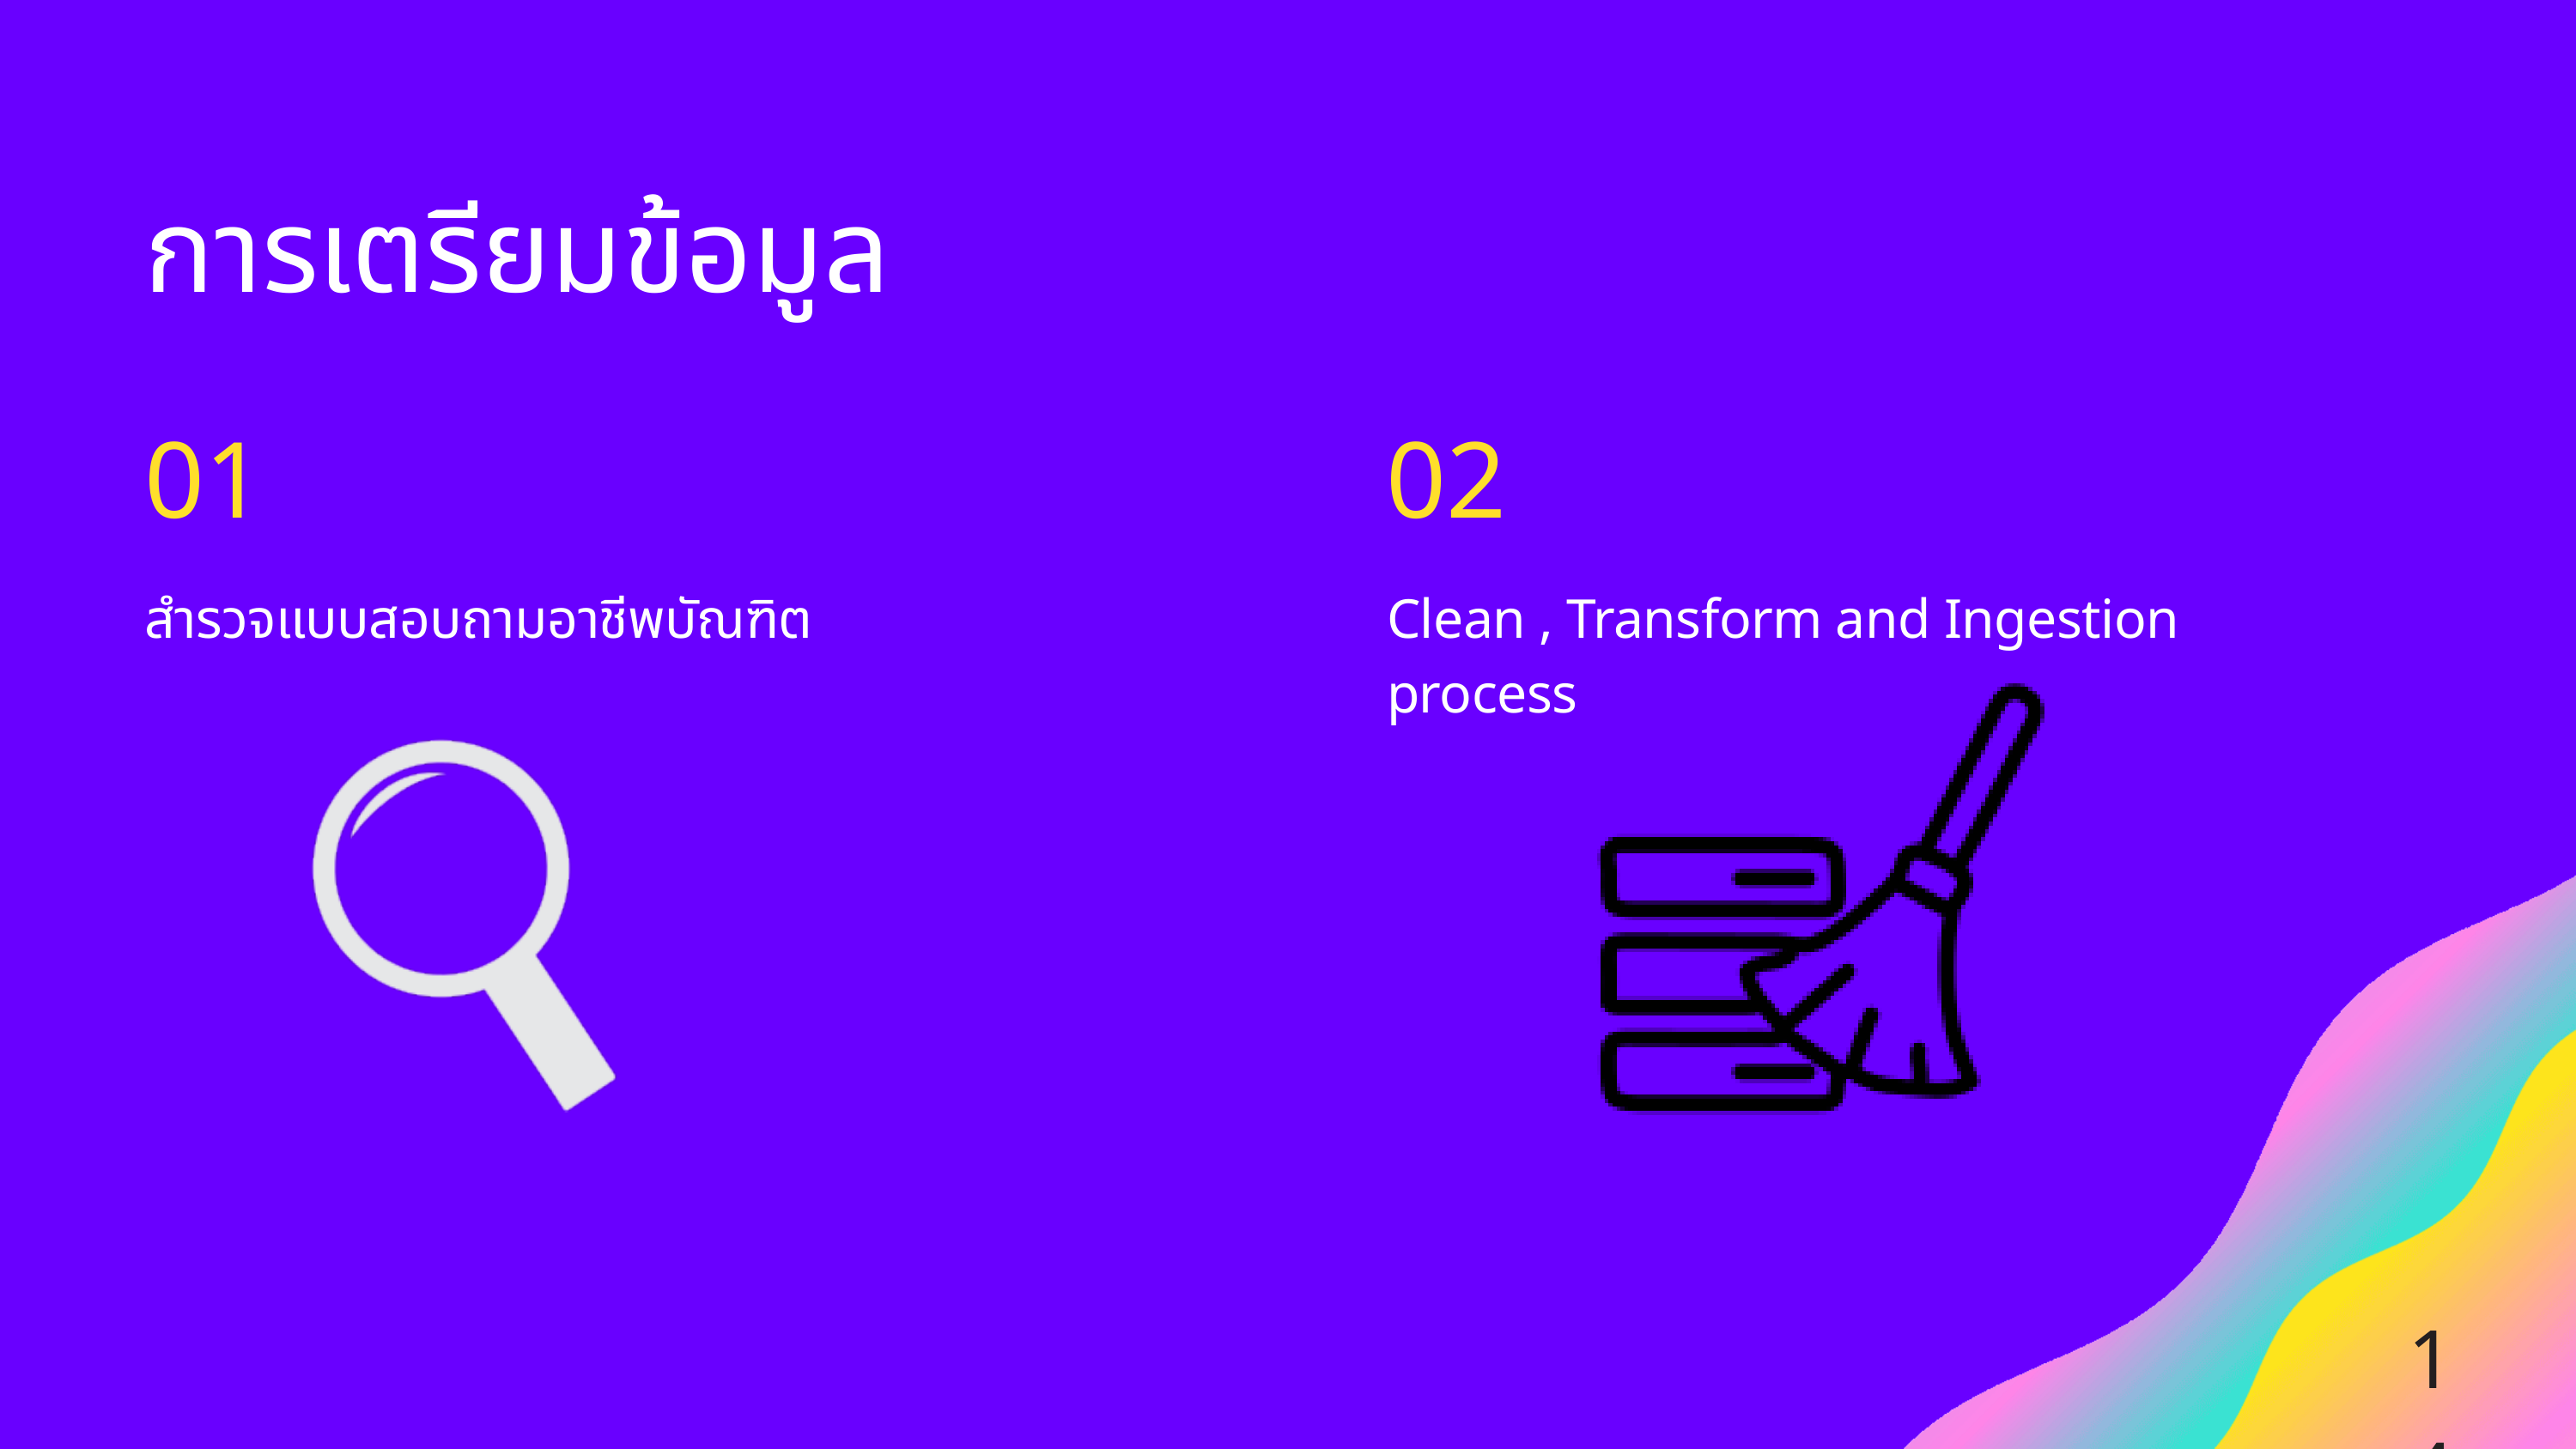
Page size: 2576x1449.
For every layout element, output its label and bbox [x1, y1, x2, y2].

text_box [144, 174, 2250, 504]
text_box [1386, 411, 2352, 644]
picture [296, 724, 618, 1113]
picture [1596, 683, 2576, 1449]
text_box [144, 411, 1133, 644]
